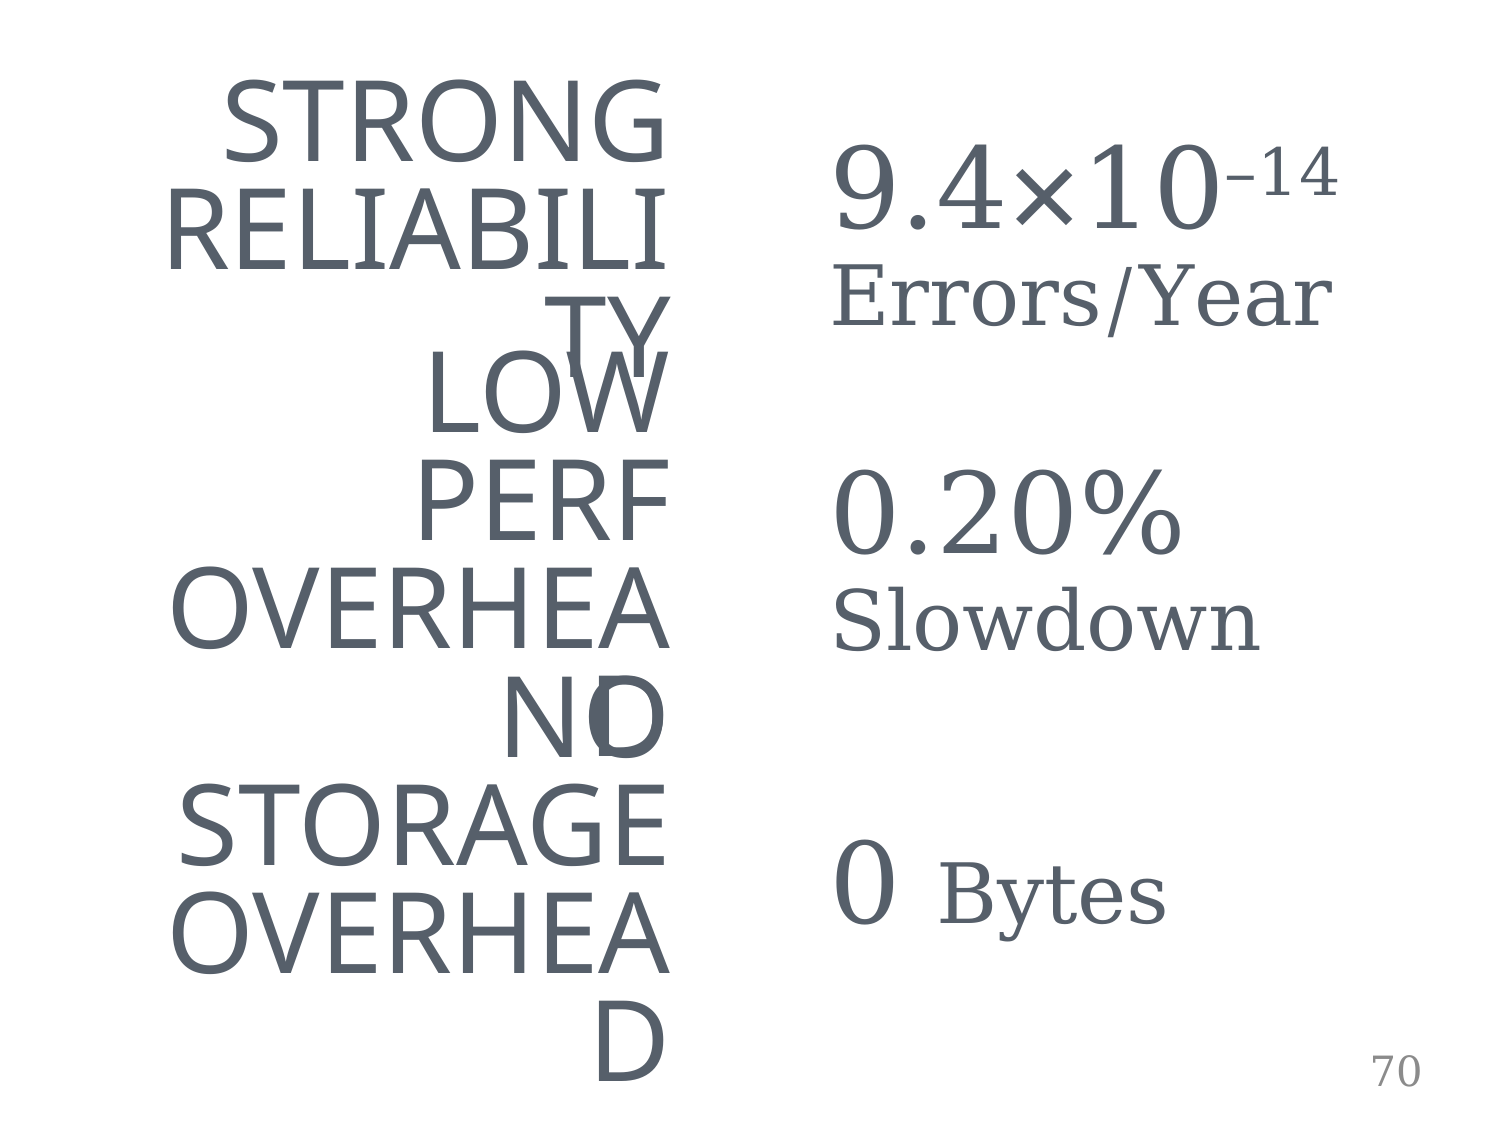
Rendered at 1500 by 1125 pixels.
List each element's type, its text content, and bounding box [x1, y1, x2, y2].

text_box LOW PERF OVERHEAD [148, 486, 676, 639]
slide_number 70 [1325, 1040, 1438, 1100]
text_box 0.20% Slowdown [823, 486, 1351, 639]
text_box NO STORAGE OVERHEAD [111, 811, 677, 964]
text_box STRONG RELIABILITY [148, 161, 676, 314]
text_box 0 Bytes [823, 811, 1351, 964]
text_box 9.4×10–14 Errors/Year [823, 161, 1351, 314]
